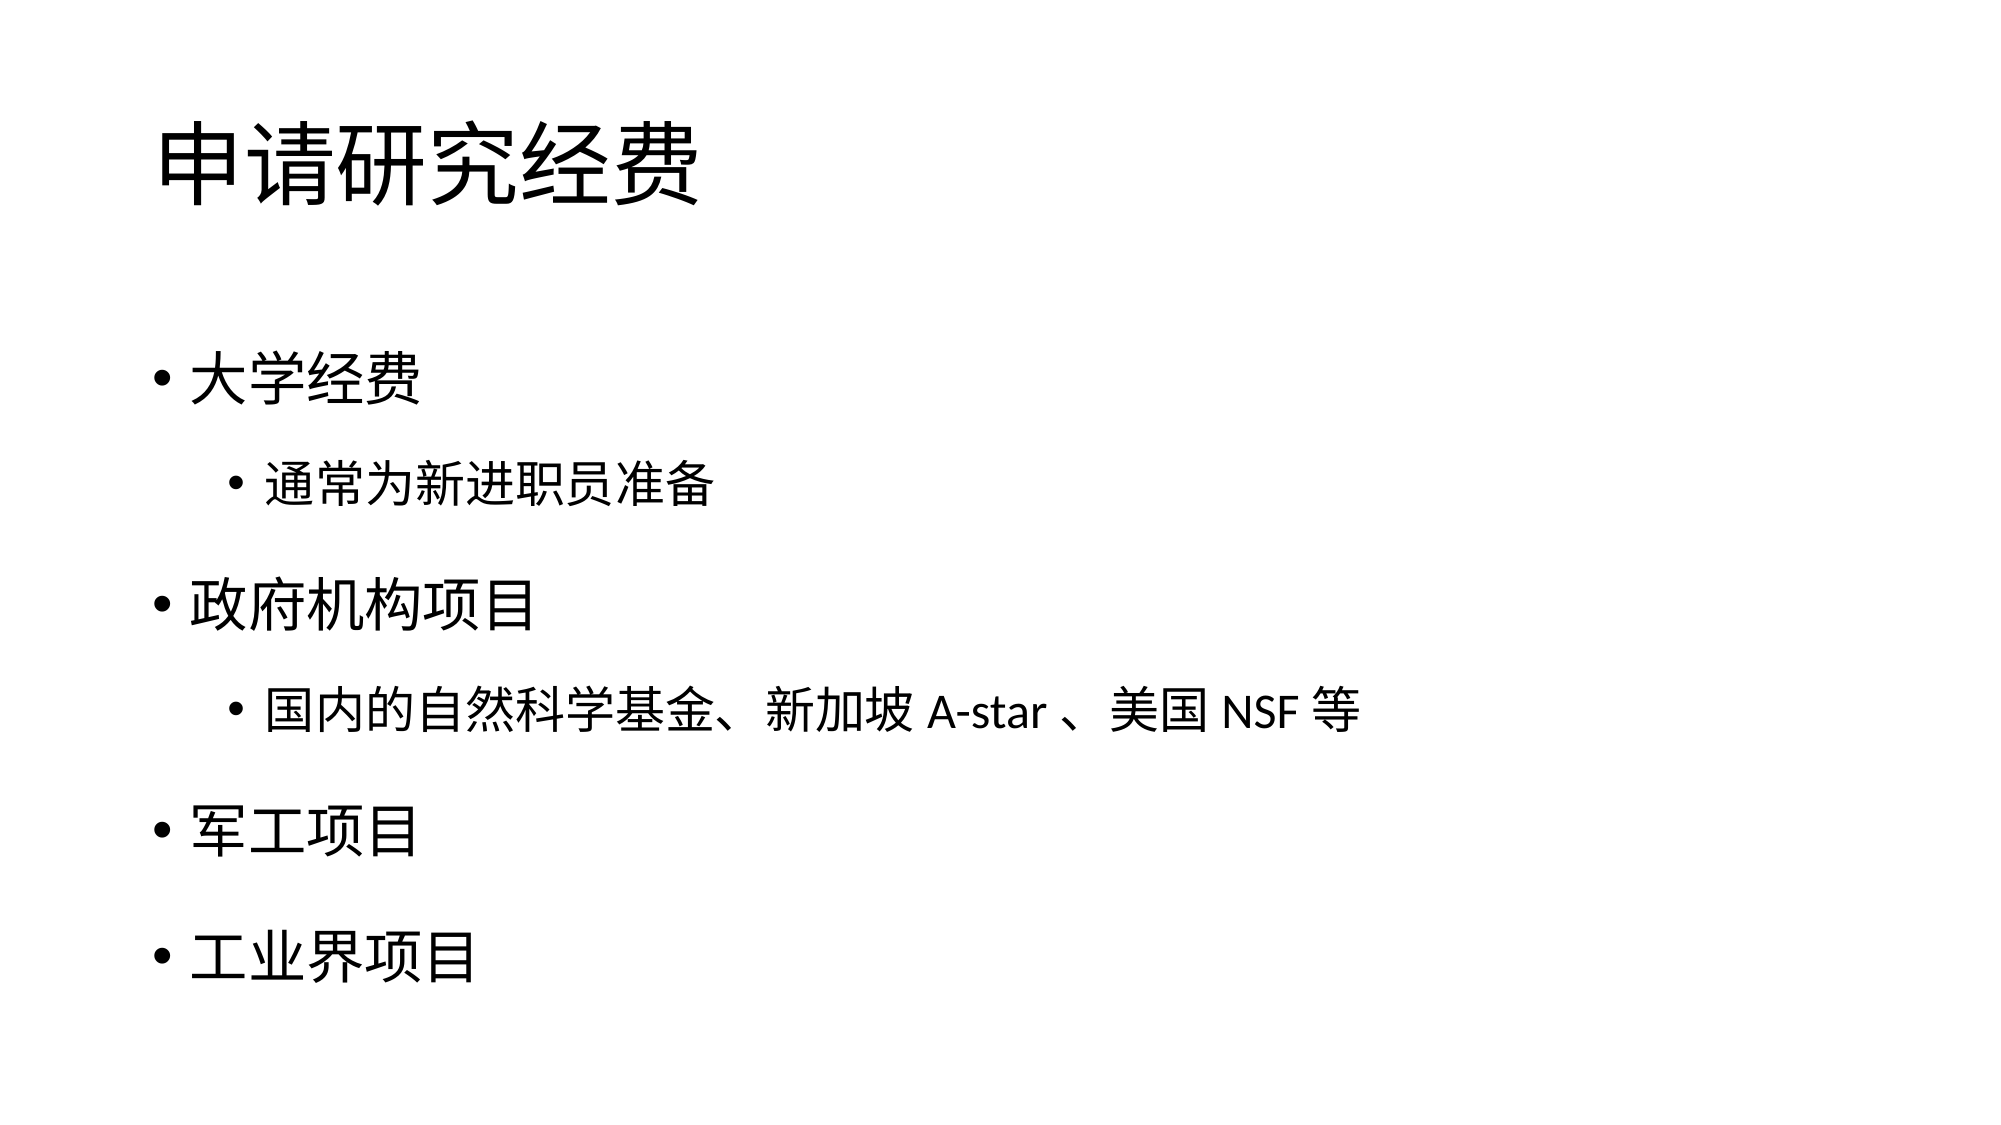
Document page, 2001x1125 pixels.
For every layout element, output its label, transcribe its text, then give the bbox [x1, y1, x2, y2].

list 大学经费 通常为新进职员准备 政府机构项目 国内的自然科学基金、新加坡A-star、美国NSF等 军工项目 工业界项目 [137, 299, 1863, 1014]
title 申请研究经费 [137, 59, 1863, 278]
